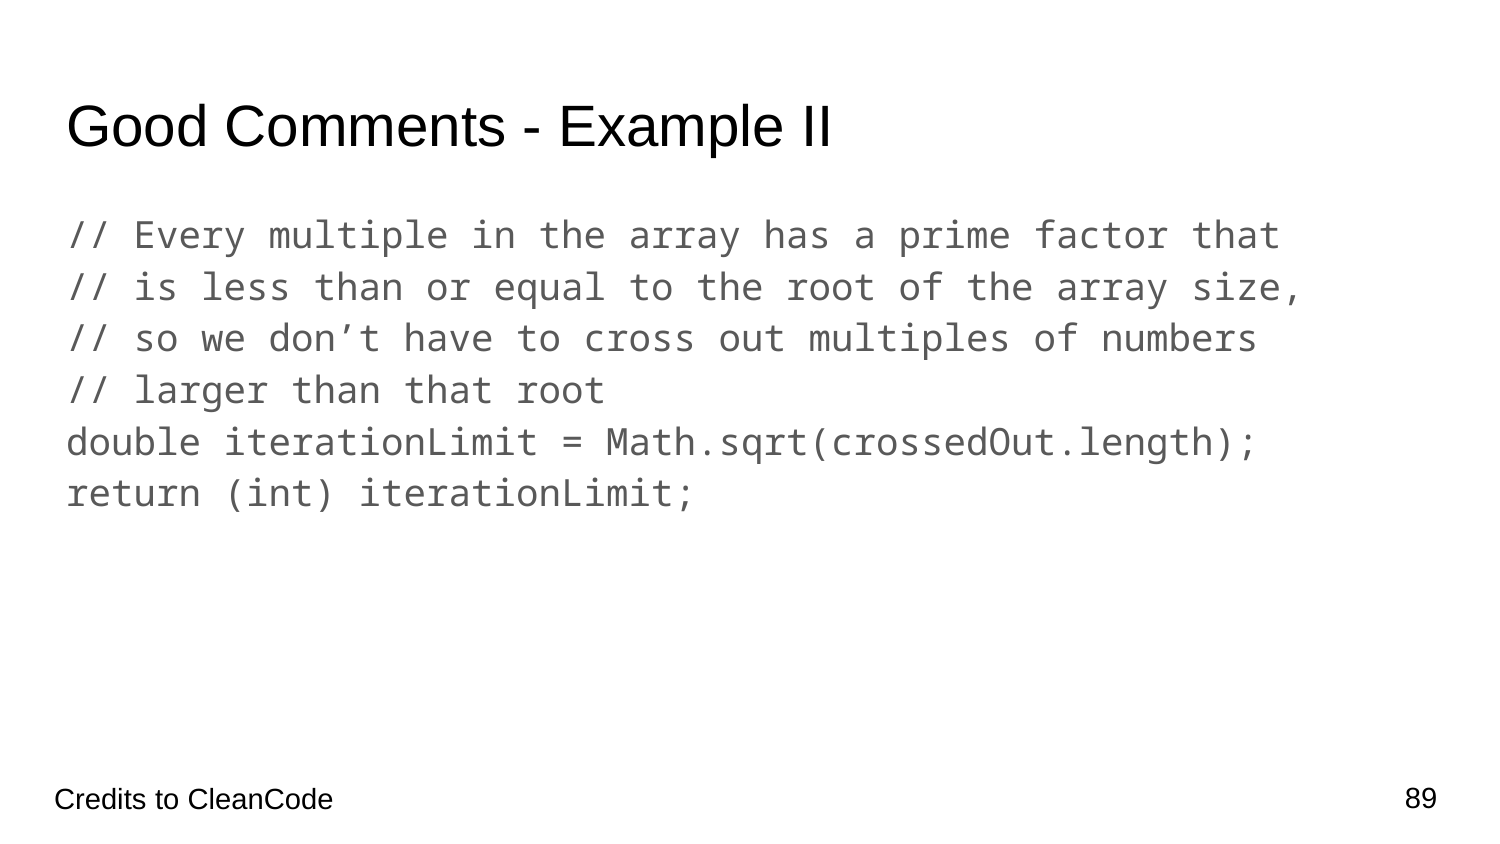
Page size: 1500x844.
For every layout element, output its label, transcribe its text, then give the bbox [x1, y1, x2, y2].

text_box Credits to CleanCode [39, 765, 980, 824]
slide_number 89 [1389, 764, 1480, 830]
list // Every multiple in the array has a prime factor that // is less than or equal to the root of the array size, // so we don’t have to cross out multiples of numbers // larger than that root double iterationLimit = Math.sqrt(crossedOut.length); return (int) iterationLimit; [51, 189, 1449, 750]
title Good Comments - Example II [51, 72, 1449, 167]
